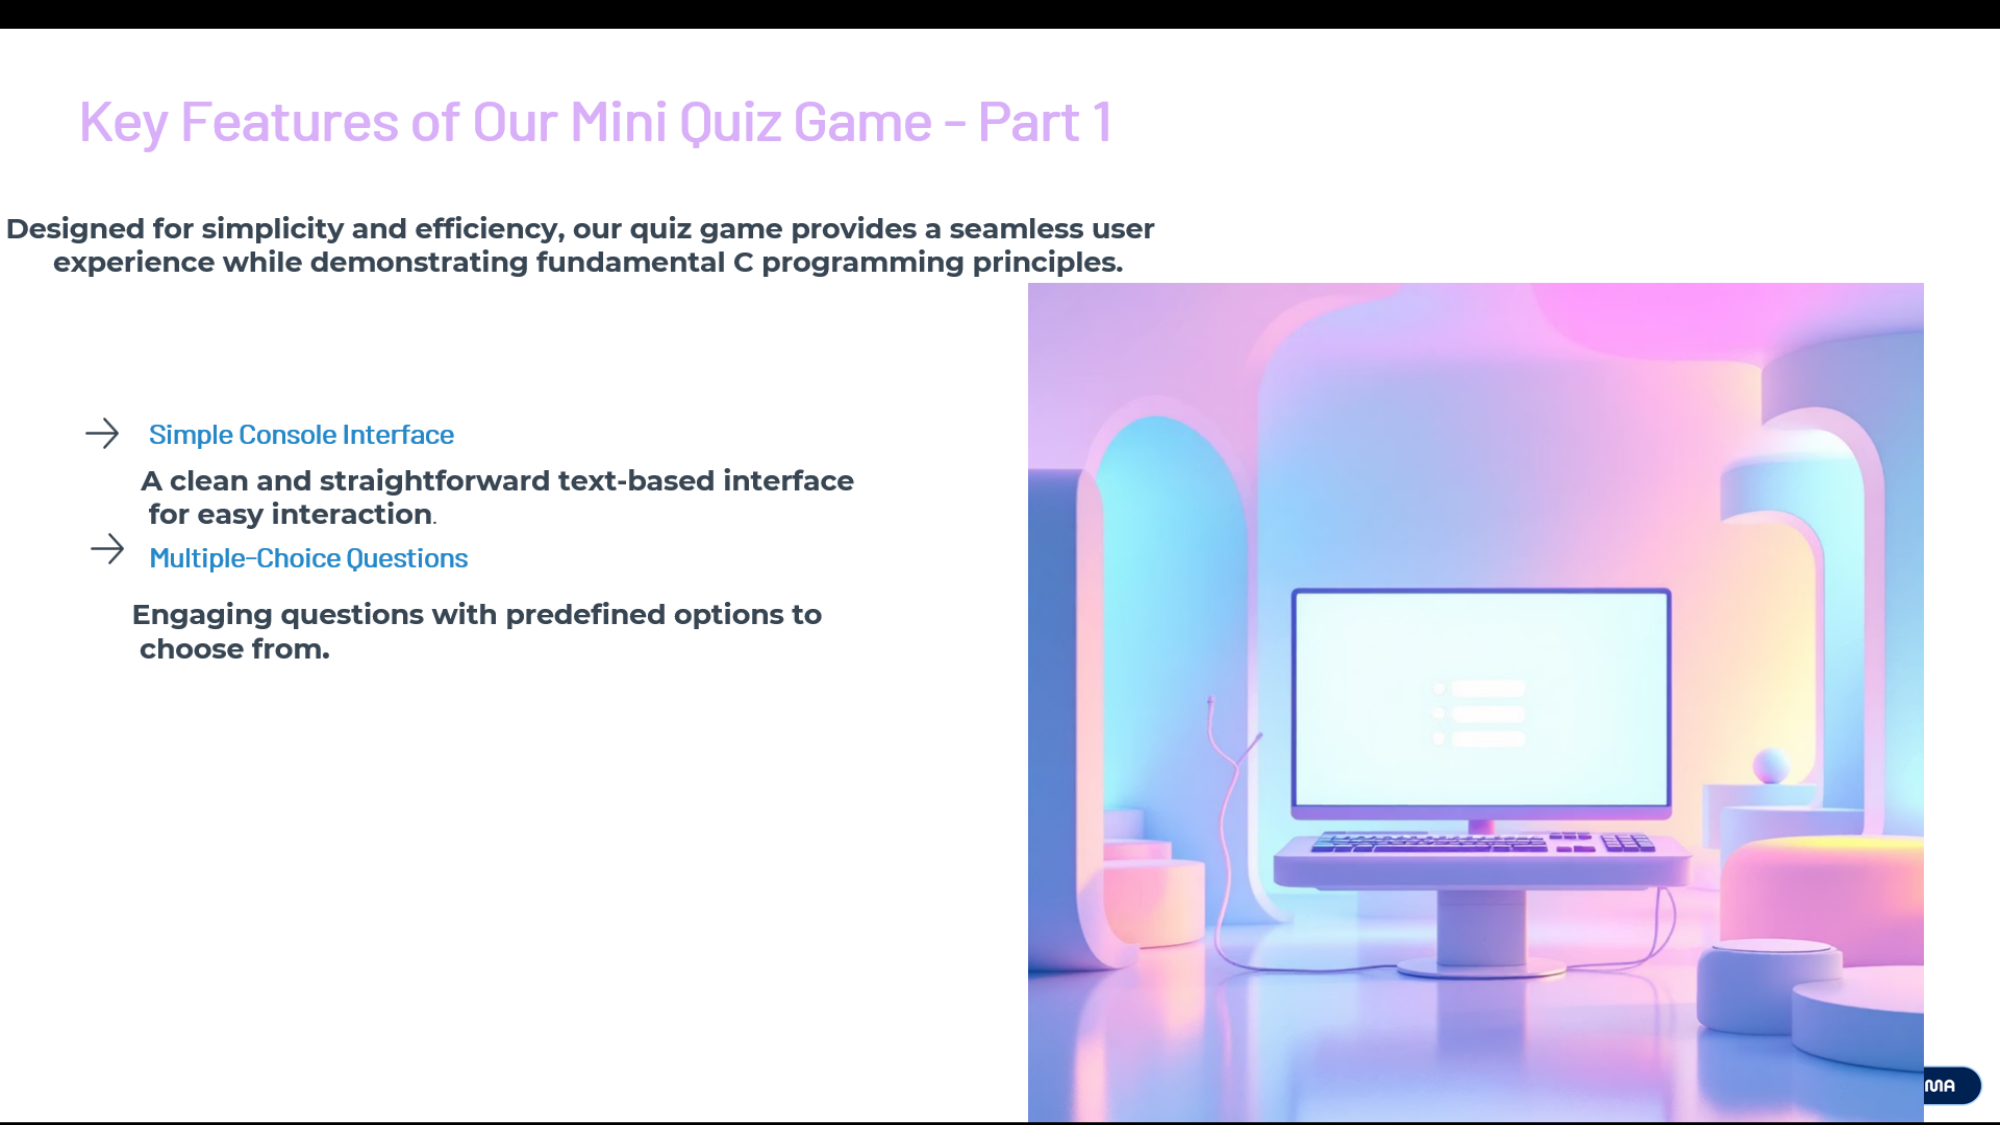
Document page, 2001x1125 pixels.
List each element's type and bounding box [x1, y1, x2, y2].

list [0, 0, 2000, 1125]
